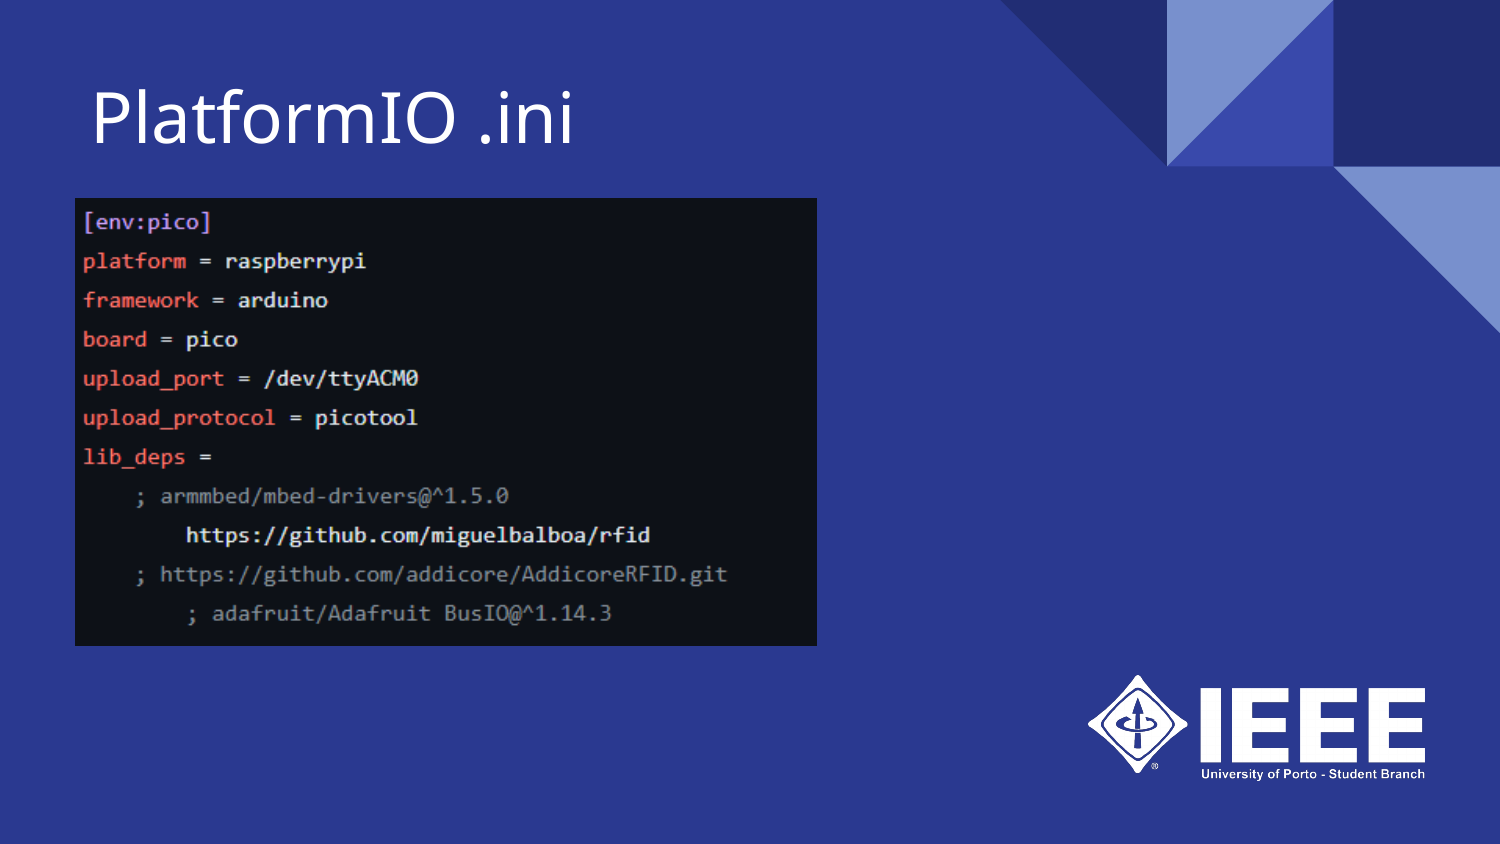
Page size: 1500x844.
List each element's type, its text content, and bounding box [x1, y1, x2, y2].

picture [75, 198, 817, 646]
title PlatformIO .ini [75, 34, 1425, 173]
picture [1088, 674, 1425, 782]
